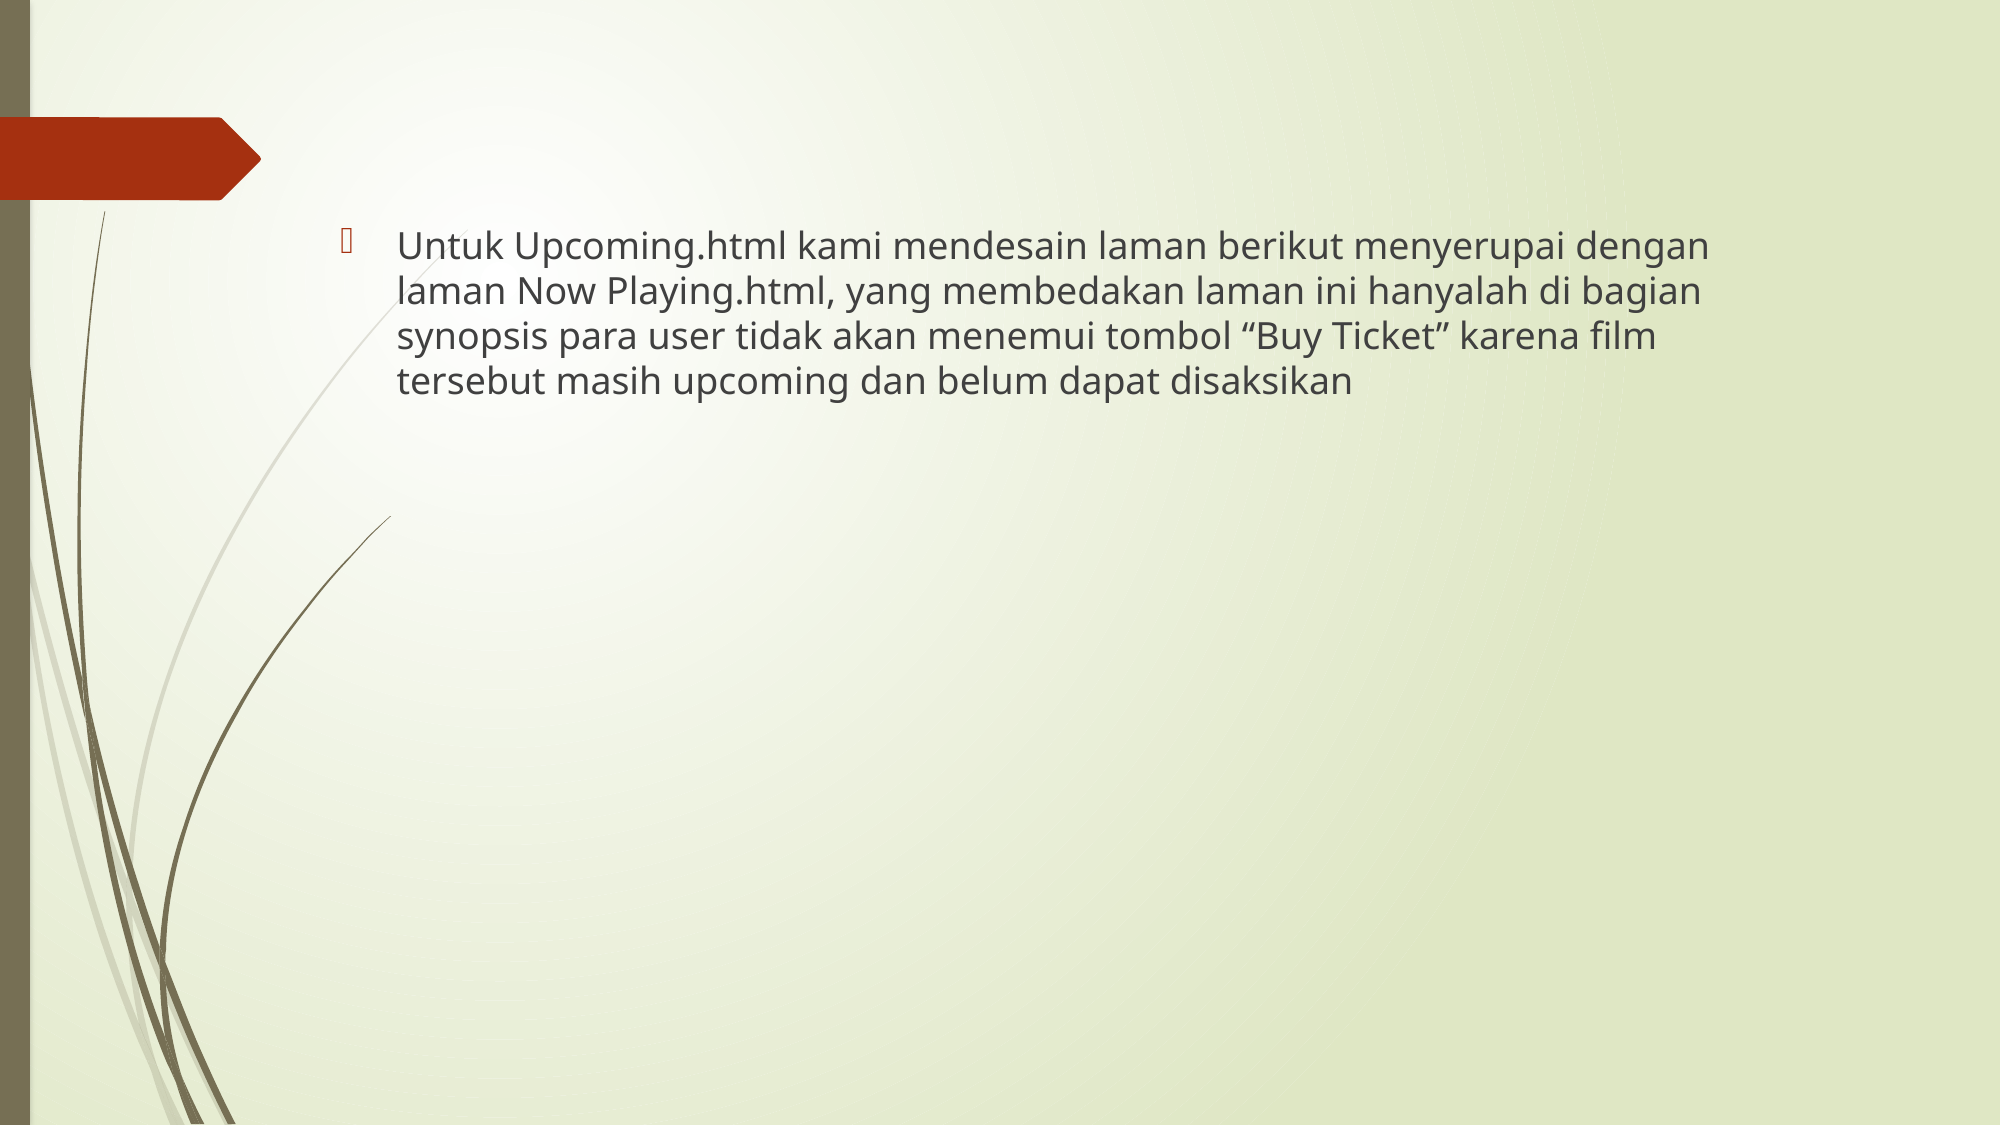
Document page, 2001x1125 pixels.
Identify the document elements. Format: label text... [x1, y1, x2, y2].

list Untuk Upcoming.html kami mendesain laman berikut menyerupai dengan laman Now Playing.html, yang membedakan laman ini hanyalah di bagian synopsis para user tidak akan menemui tombol “Buy Ticket” karena film tersebut masih upcoming dan belum dapat disaksikan [325, 214, 1788, 834]
